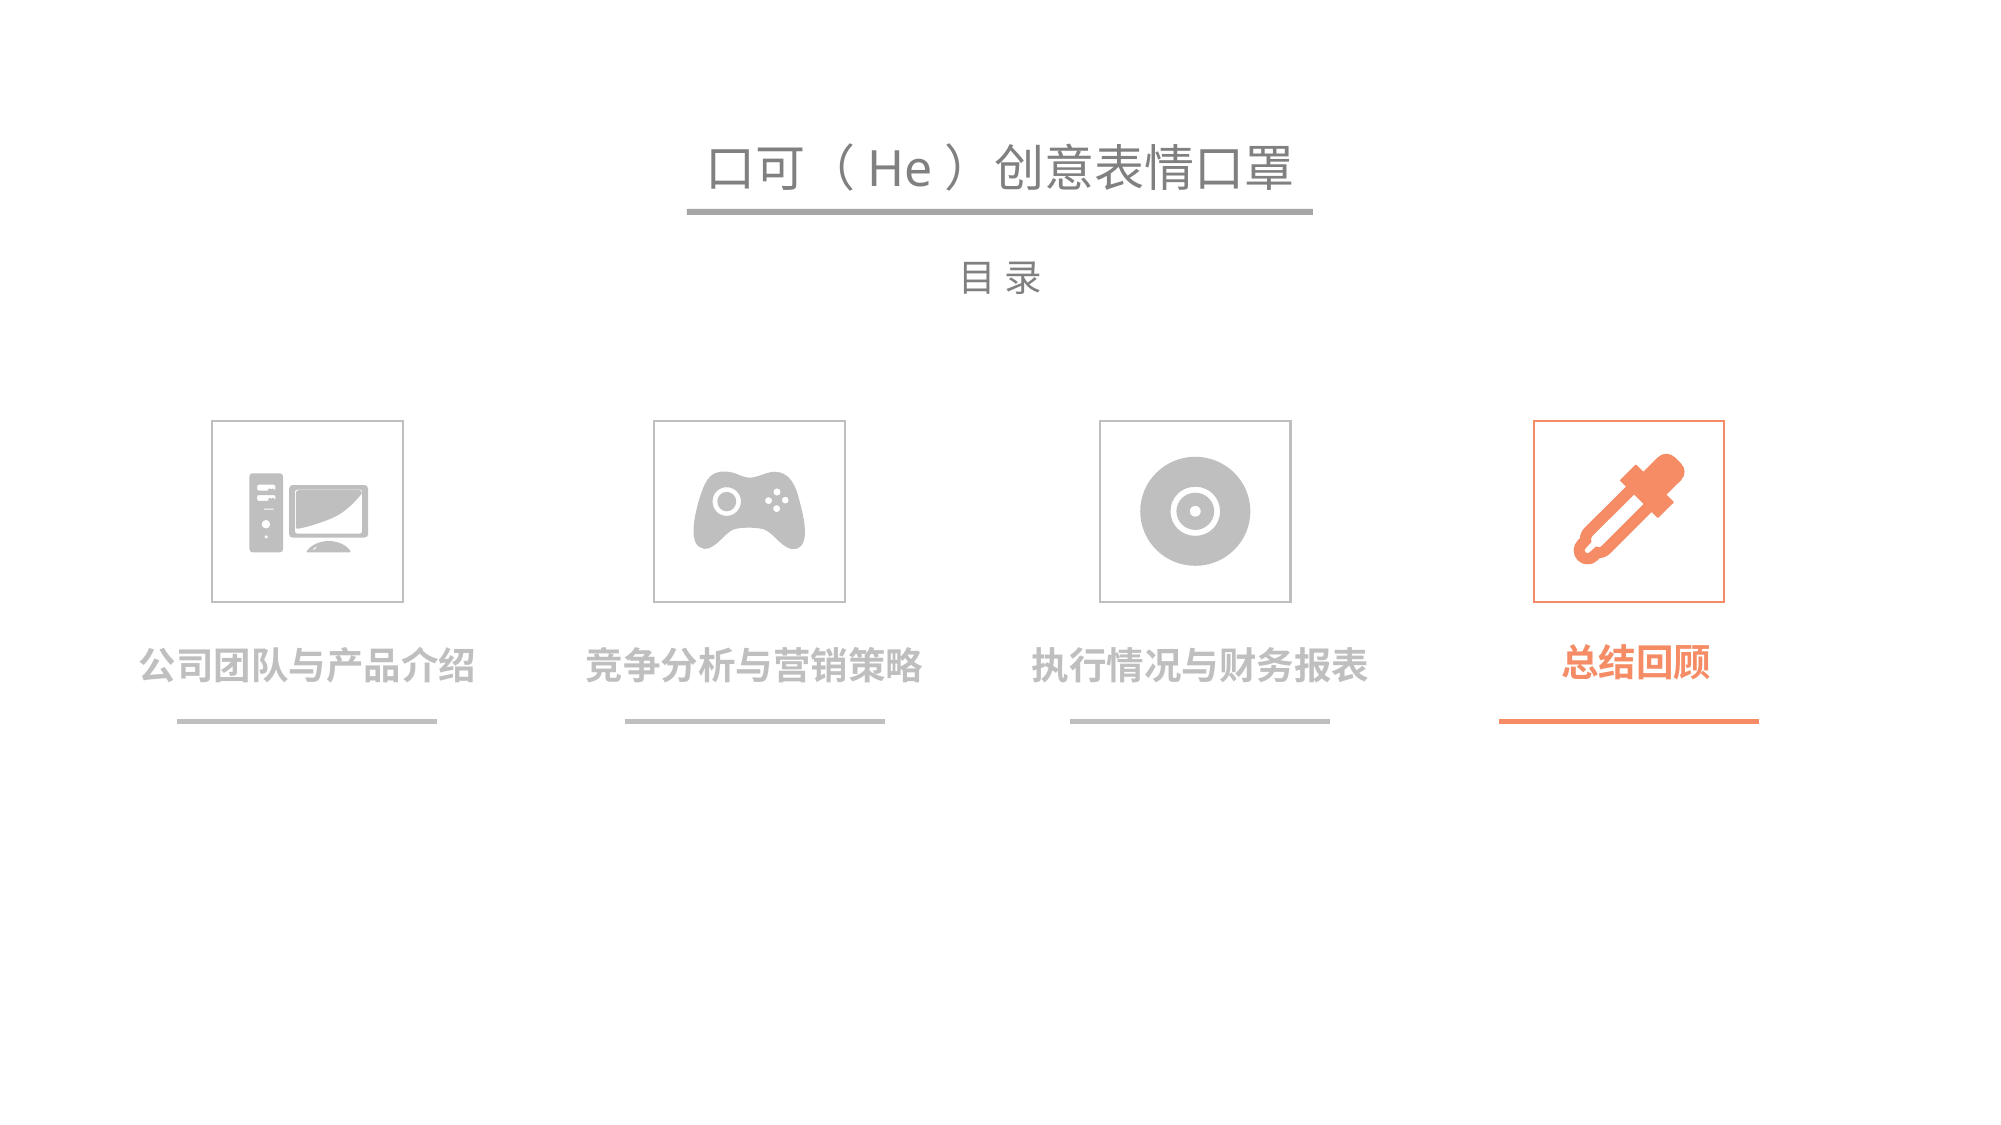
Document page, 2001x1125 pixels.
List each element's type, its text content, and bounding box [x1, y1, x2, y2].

text_box [686, 208, 1314, 216]
text_box 竞争分析与营销策略 [567, 634, 942, 694]
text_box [654, 420, 845, 602]
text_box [212, 420, 403, 602]
text_box 口可（He）创意表情口罩 [451, 129, 1549, 205]
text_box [1099, 420, 1291, 602]
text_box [1533, 420, 1725, 602]
text_box 总结回顾 [1448, 631, 1824, 692]
text_box 执行情况与财务报表 [1012, 634, 1388, 694]
text_box 公司团队与产品介绍 [119, 634, 495, 694]
text_box 目 录 [451, 246, 1549, 307]
